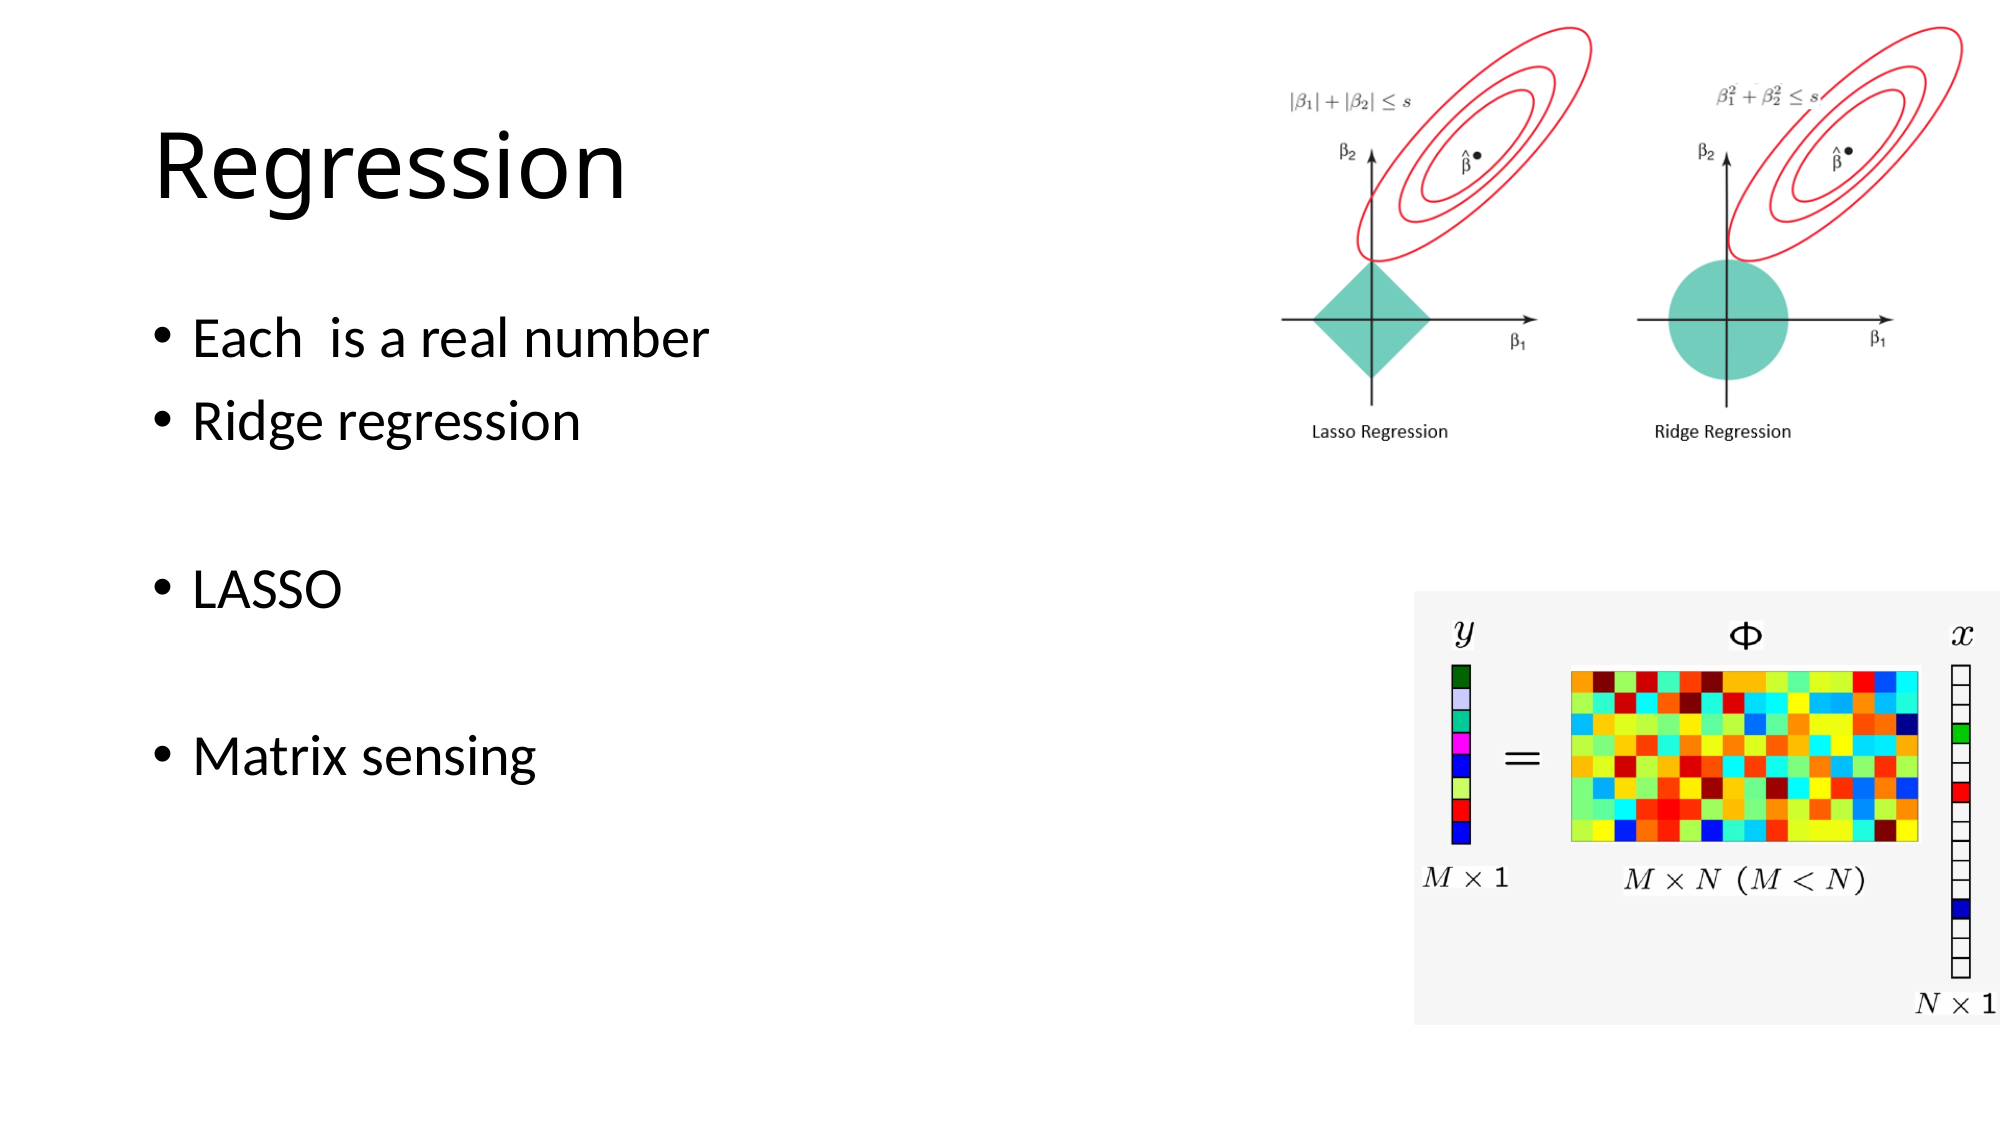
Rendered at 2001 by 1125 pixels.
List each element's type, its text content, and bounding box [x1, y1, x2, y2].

title Regression [137, 59, 1216, 278]
picture [1414, 591, 2000, 1025]
picture [1216, 7, 2000, 493]
